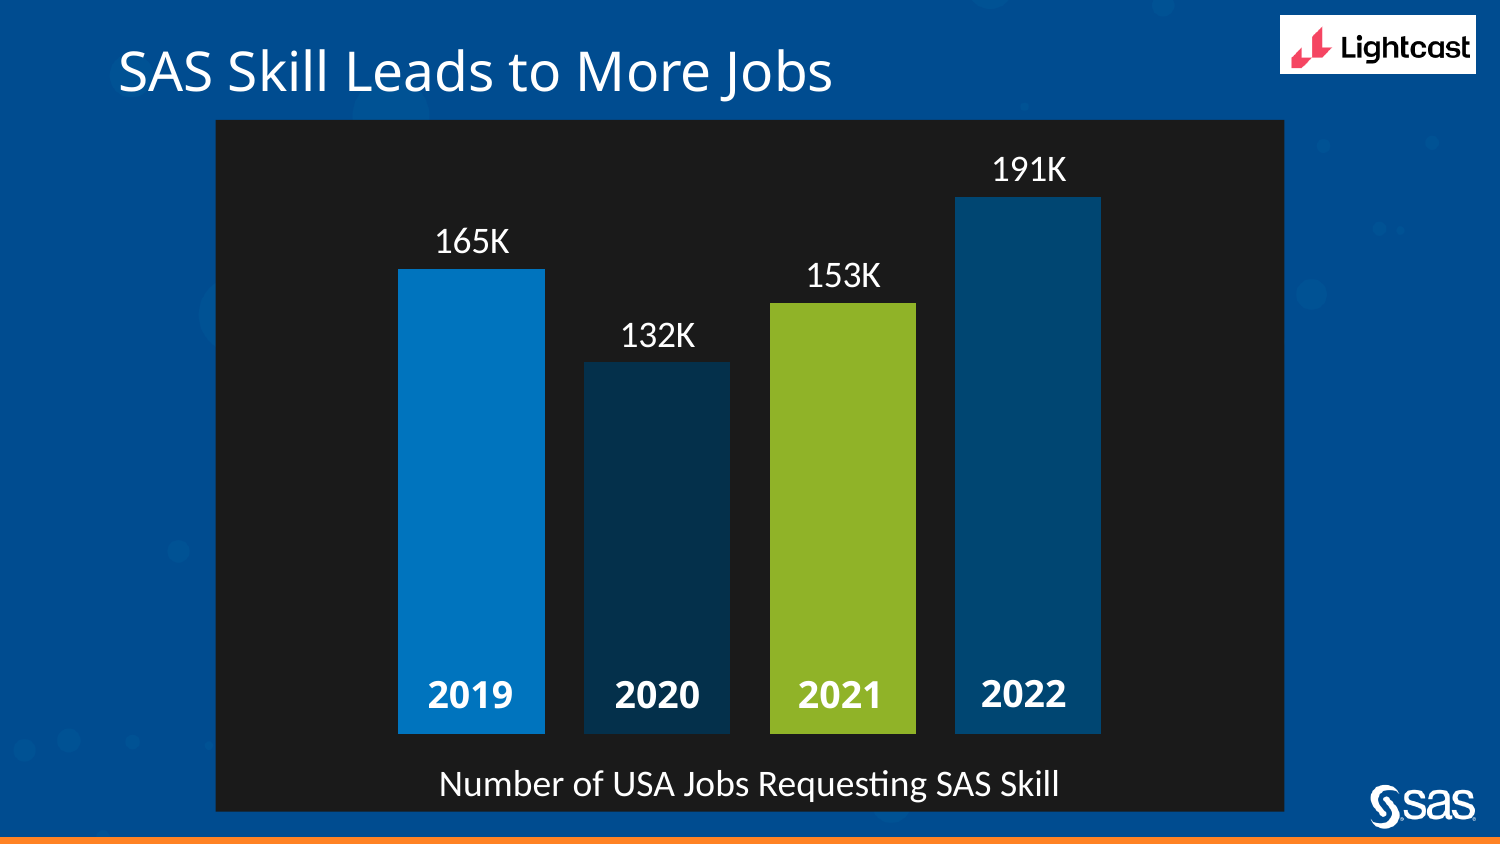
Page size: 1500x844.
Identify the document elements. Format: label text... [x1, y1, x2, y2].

picture [0, 0, 1500, 844]
chart [215, 119, 1285, 812]
title SAS Skill Leads to More Jobs [103, 35, 1397, 111]
